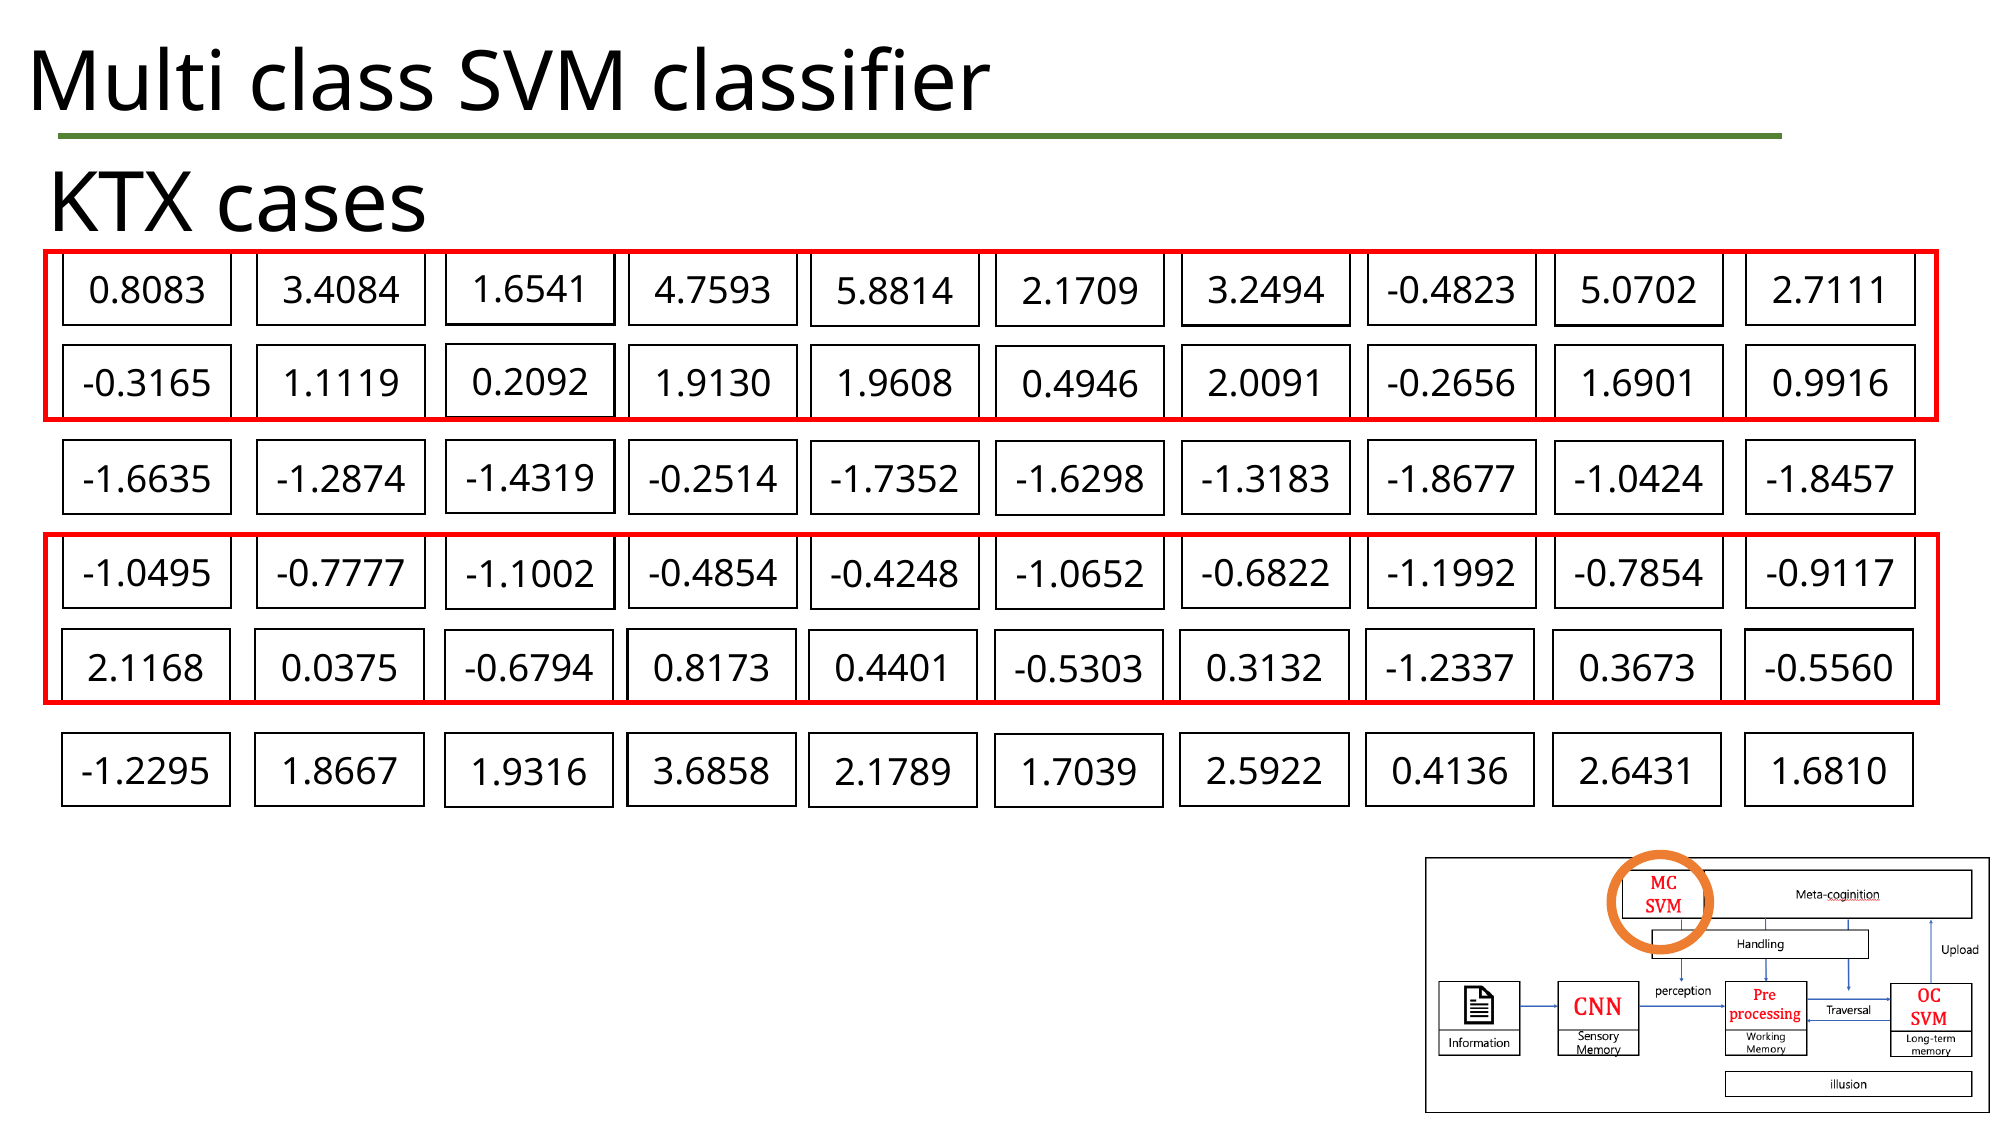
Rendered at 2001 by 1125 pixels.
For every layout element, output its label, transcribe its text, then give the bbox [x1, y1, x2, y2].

text_box -1.8677 [1367, 439, 1537, 515]
text_box 0.4136 [1365, 732, 1535, 807]
text_box 1.9316 [444, 732, 614, 808]
text_box -1.6635 [62, 439, 232, 515]
text_box [45, 534, 1939, 703]
text_box [45, 251, 1938, 420]
text_box 1.8667 [254, 732, 425, 807]
text_box 1.7039 [994, 733, 1164, 808]
text_box -0.2514 [628, 439, 798, 515]
text_box -1.2874 [256, 439, 426, 515]
text_box -1.7352 [810, 440, 980, 515]
picture [1417, 853, 1999, 1119]
text_box 3.6858 [626, 732, 797, 807]
text_box 2.5922 [1179, 732, 1350, 807]
text_box 2.1789 [808, 732, 978, 808]
text_box Multi class SVM classifier [11, 19, 1030, 135]
text_box -1.3183 [1181, 440, 1351, 515]
text_box -1.0424 [1554, 440, 1724, 515]
text_box 1.6810 [1744, 732, 1914, 807]
text_box -1.2295 [61, 732, 231, 807]
text_box -1.8457 [1745, 439, 1916, 515]
text_box KTX cases [32, 141, 444, 256]
text_box 2.6431 [1552, 732, 1722, 807]
text_box -1.6298 [995, 440, 1165, 516]
text_box -1.4319 [445, 439, 616, 514]
